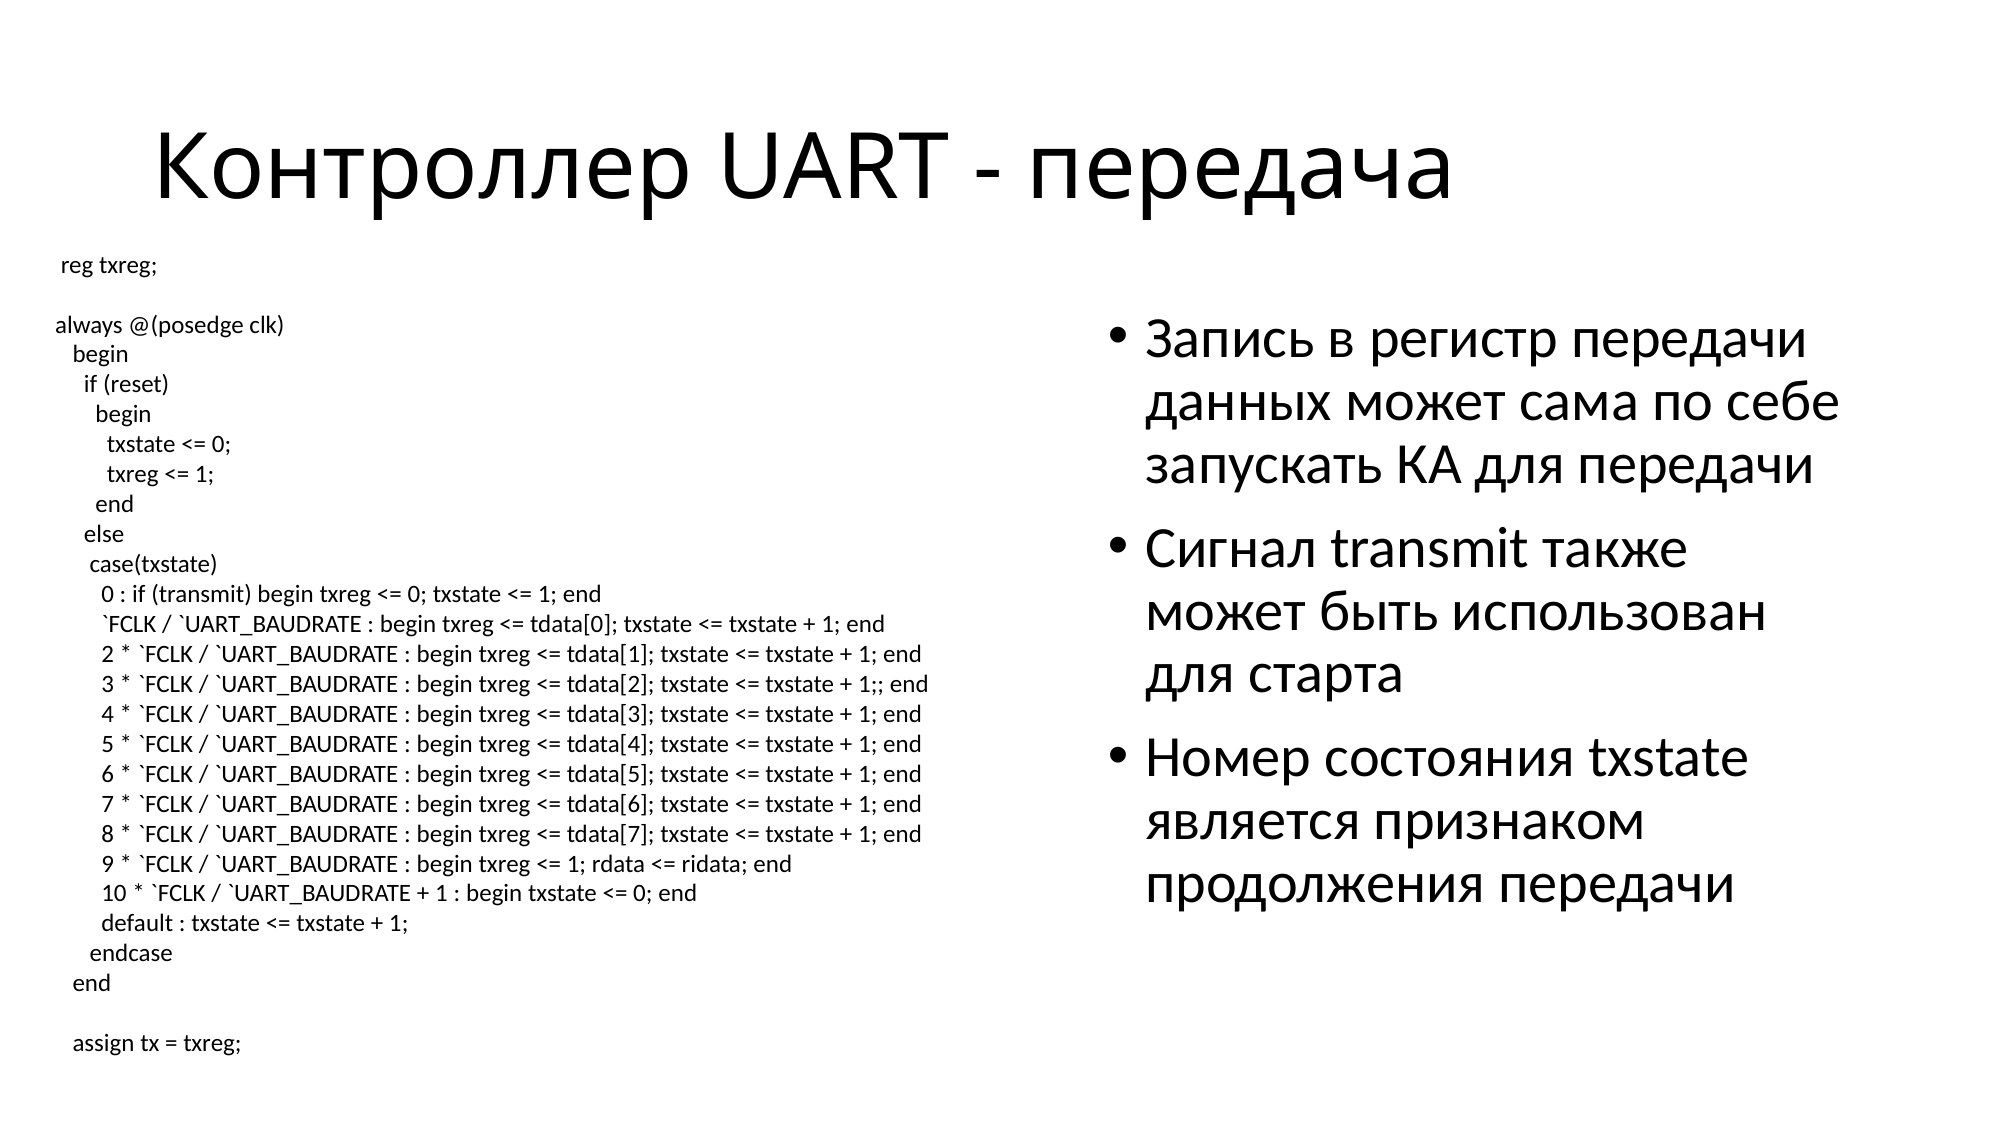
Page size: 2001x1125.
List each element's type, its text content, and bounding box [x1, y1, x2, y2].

list Запись в регистр передачи данных может сама по себе запускать КА для передачи Сигнал transmit также может быть использован для старта Номер состояния txstate является признаком продолжения передачи [1092, 299, 1863, 1014]
text_box reg txreg; always @(posedge clk) begin if (reset) begin txstate <= 0; txreg <= 1; end else case(txstate) 0 : if (transmit) begin txreg <= 0; txstate <= 1; end `FCLK / `UART_BAUDRATE : begin txreg <= tdata[0]; txstate <= txstate + 1; end 2 * `FCLK / `UART_BAUDRATE : begin txreg <= tdata[1]; txstate <= txstate + 1; end 3 * `FCLK / `UART_BAUDRATE : begin txreg <= tdata[2]; txstate <= txstate + 1;; end 4 * `FCLK / `UART_BAUDRATE : begin txreg <= tdata[3]; txstate <= txstate + 1; end 5 * `FCLK / `UART_BAUDRATE : begin txreg <= tdata[4]; txstate <= txstate + 1; end 6 * `FCLK / `UART_BAUDRATE : begin txreg <= tdata[5]; txstate <= txstate + 1; end 7 * `FCLK / `UART_BAUDRATE : begin txreg <= tdata[6]; txstate <= txstate + 1; end 8 * `FCLK / `UART_BAUDRATE : begin txreg <= tdata[7]; txstate <= txstate + 1; end 9 * `FCLK / `UART_BAUDRATE : begin txreg <= 1; rdata <= ridata; end 10 * `FCLK / `UART_BAUDRATE + 1 : begin txstate <= 0; end default : txstate <= txstate + 1; endcase end assign tx = txreg; [40, 240, 1074, 1064]
title Контроллер UART - передача [137, 59, 1863, 278]
